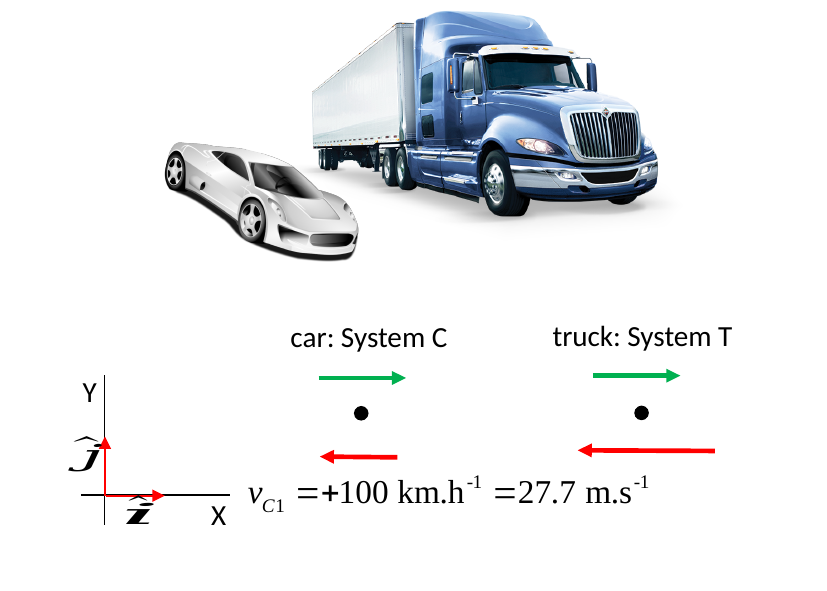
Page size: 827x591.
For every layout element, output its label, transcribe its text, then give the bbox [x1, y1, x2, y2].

text_box [633, 404, 650, 422]
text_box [244, 468, 652, 519]
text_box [63, 434, 165, 532]
picture [152, 0, 686, 272]
text_box car: System C [275, 310, 463, 361]
text_box X [196, 489, 242, 539]
text_box truck: System T [537, 309, 748, 360]
text_box [352, 404, 370, 422]
text_box Y [67, 365, 112, 416]
